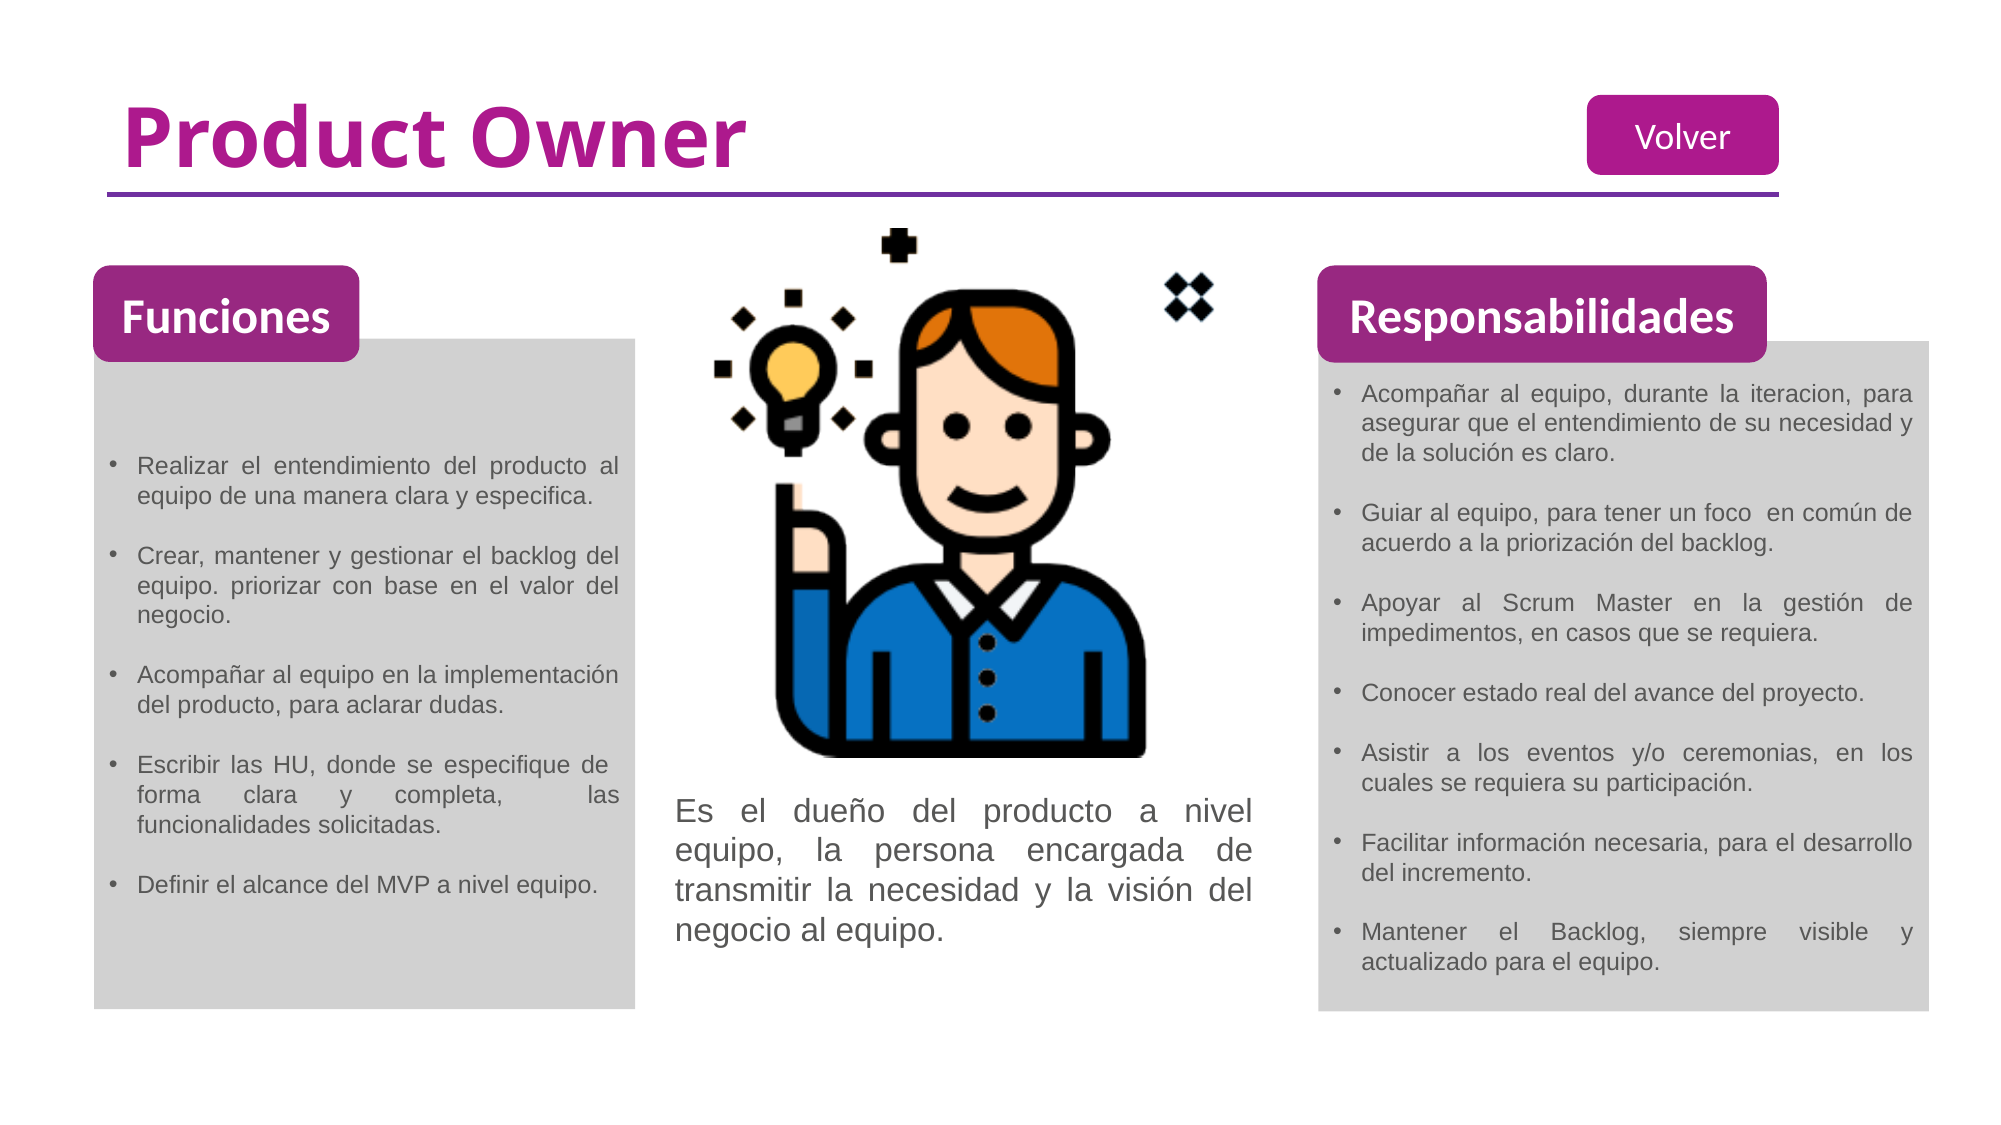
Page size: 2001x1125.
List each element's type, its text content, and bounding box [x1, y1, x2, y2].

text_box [94, 266, 636, 1010]
text_box Volver [1586, 94, 1779, 175]
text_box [1318, 266, 1930, 1012]
picture [700, 228, 1229, 758]
title Product Owner [105, 55, 1831, 226]
text_box Es el dueño del producto a nivel equipo, la persona encargada de transmitir la necesidad y la visión del negocio al equipo. [660, 781, 1269, 956]
